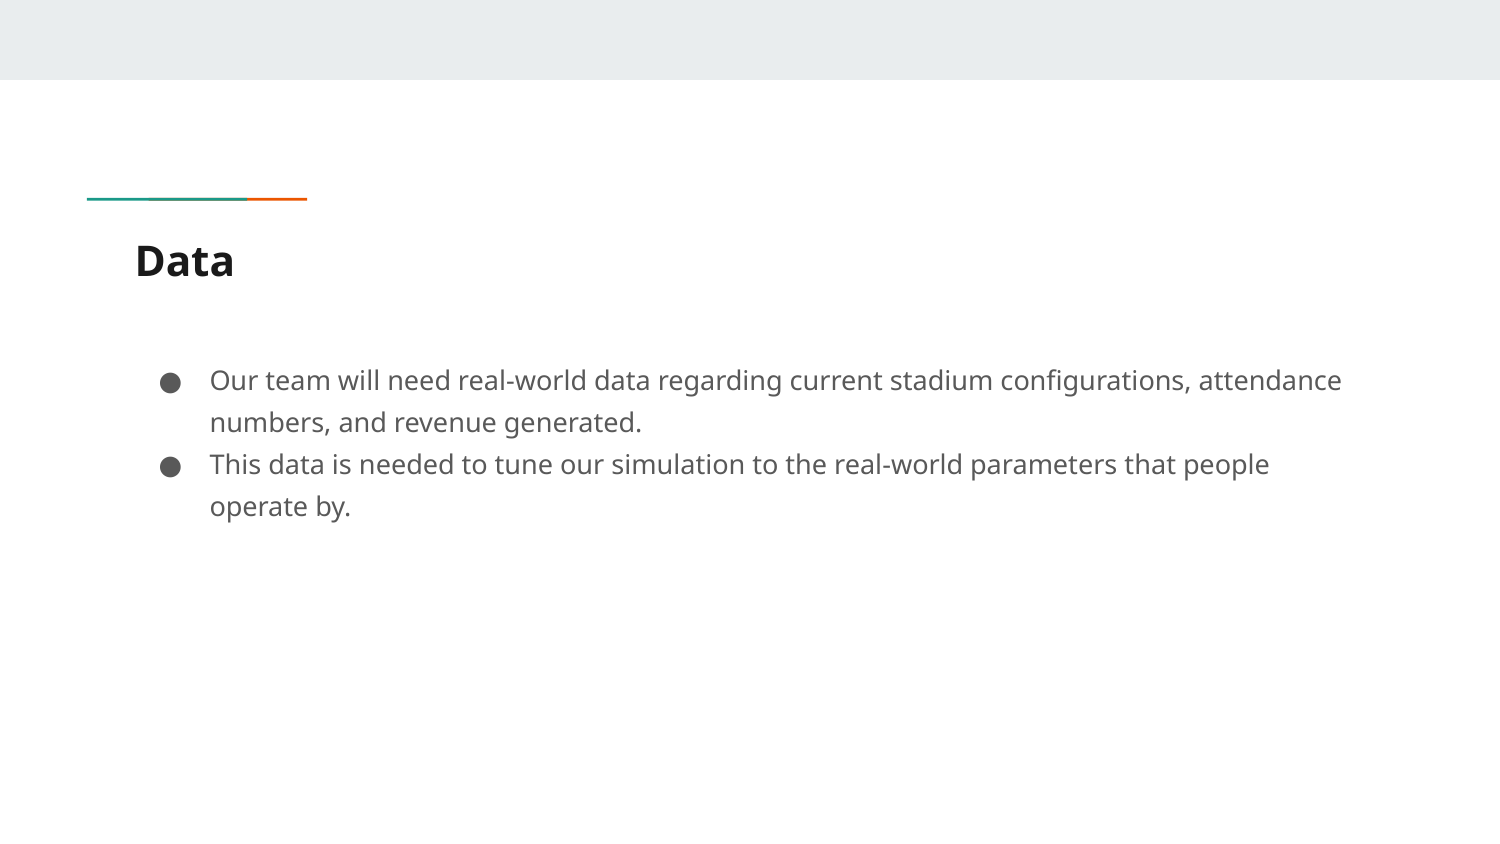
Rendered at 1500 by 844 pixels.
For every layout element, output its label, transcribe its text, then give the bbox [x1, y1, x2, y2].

title Data [119, 216, 1381, 305]
list Our team will need real-world data regarding current stadium configurations, attendance numbers, and revenue generated. This data is needed to tune our simulation to the real-world parameters that people operate by. [119, 341, 1381, 712]
